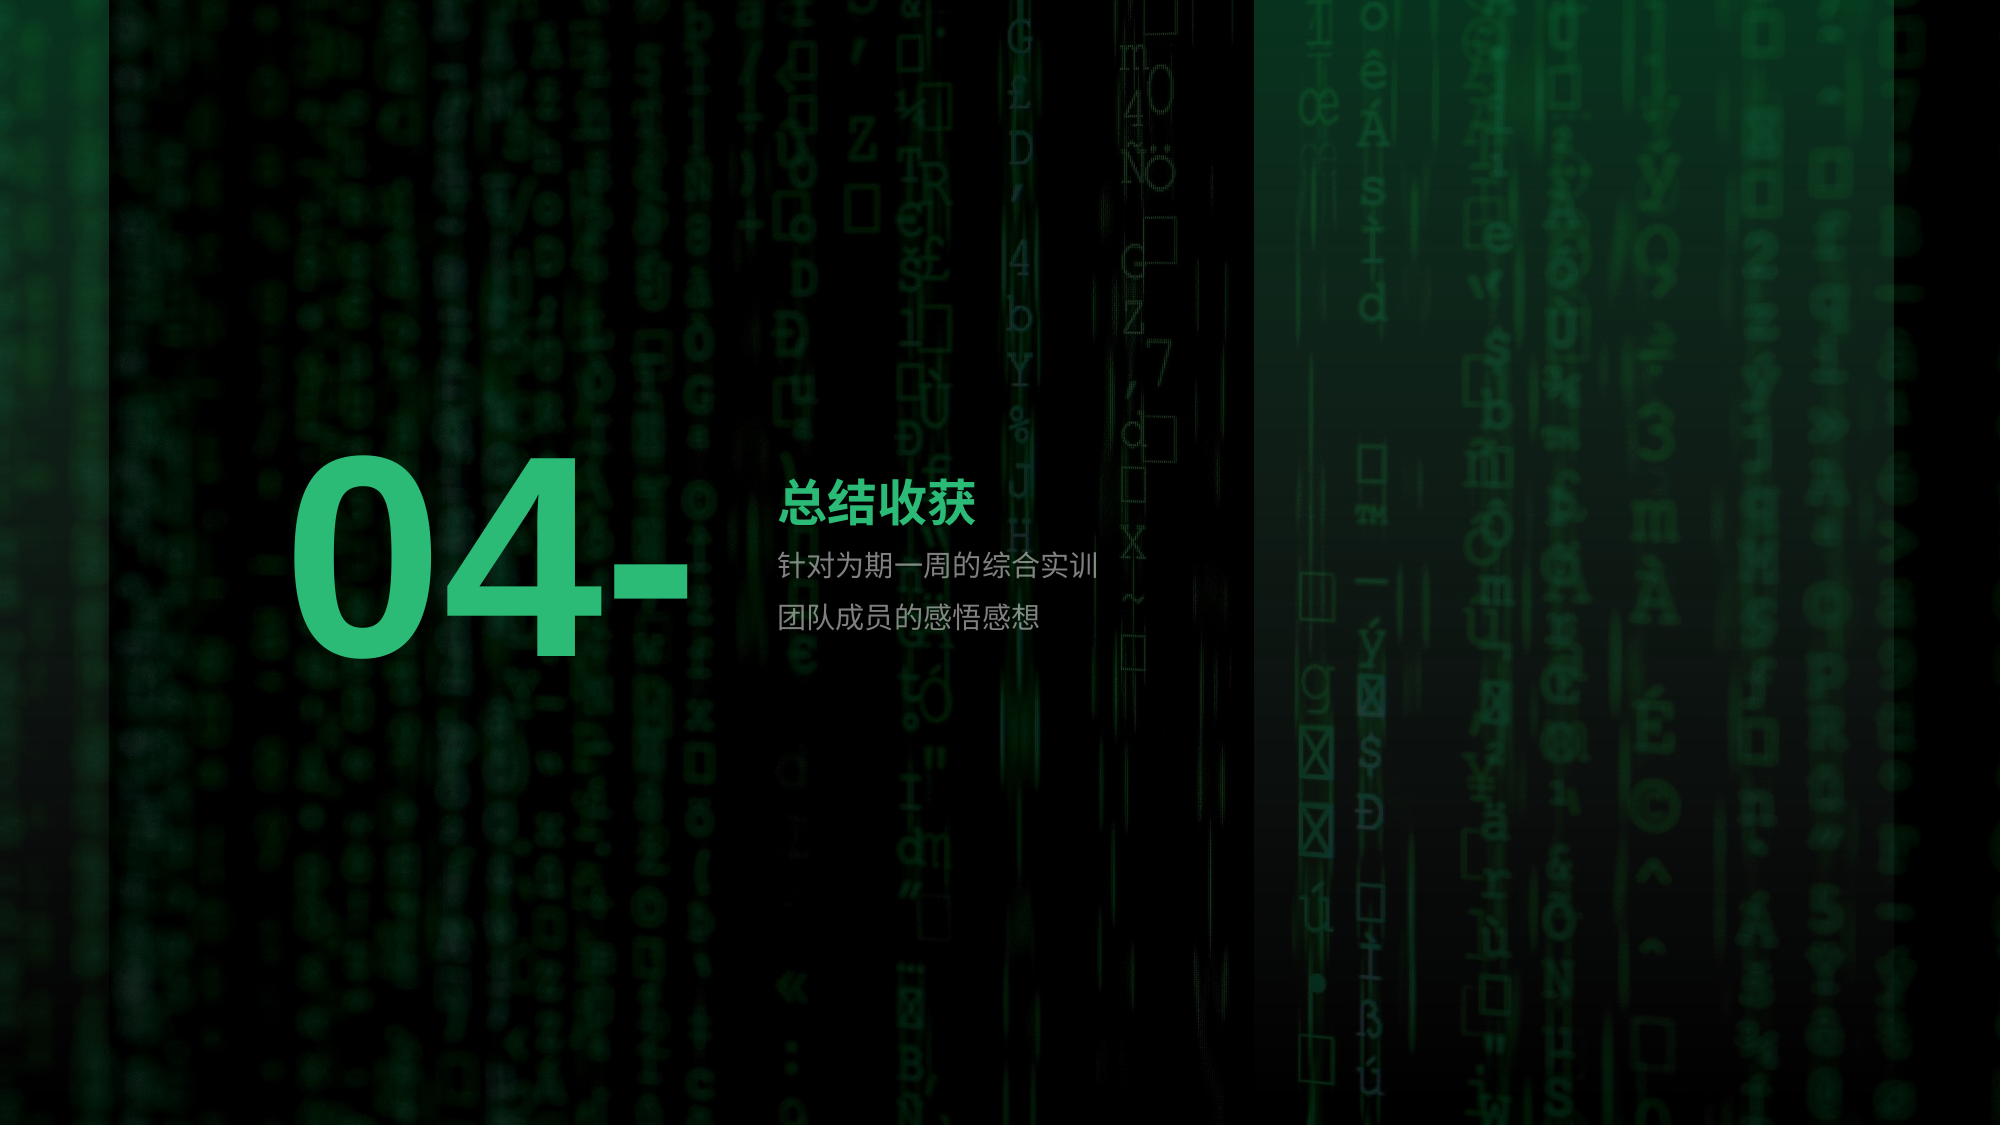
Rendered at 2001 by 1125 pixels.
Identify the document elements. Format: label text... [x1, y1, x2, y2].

list 针对为期一周的综合实训 团队成员的感悟感想 [762, 543, 1535, 644]
picture [0, 0, 2000, 1125]
text_box 04- [268, 361, 715, 722]
title 总结收获 [762, 457, 1535, 539]
